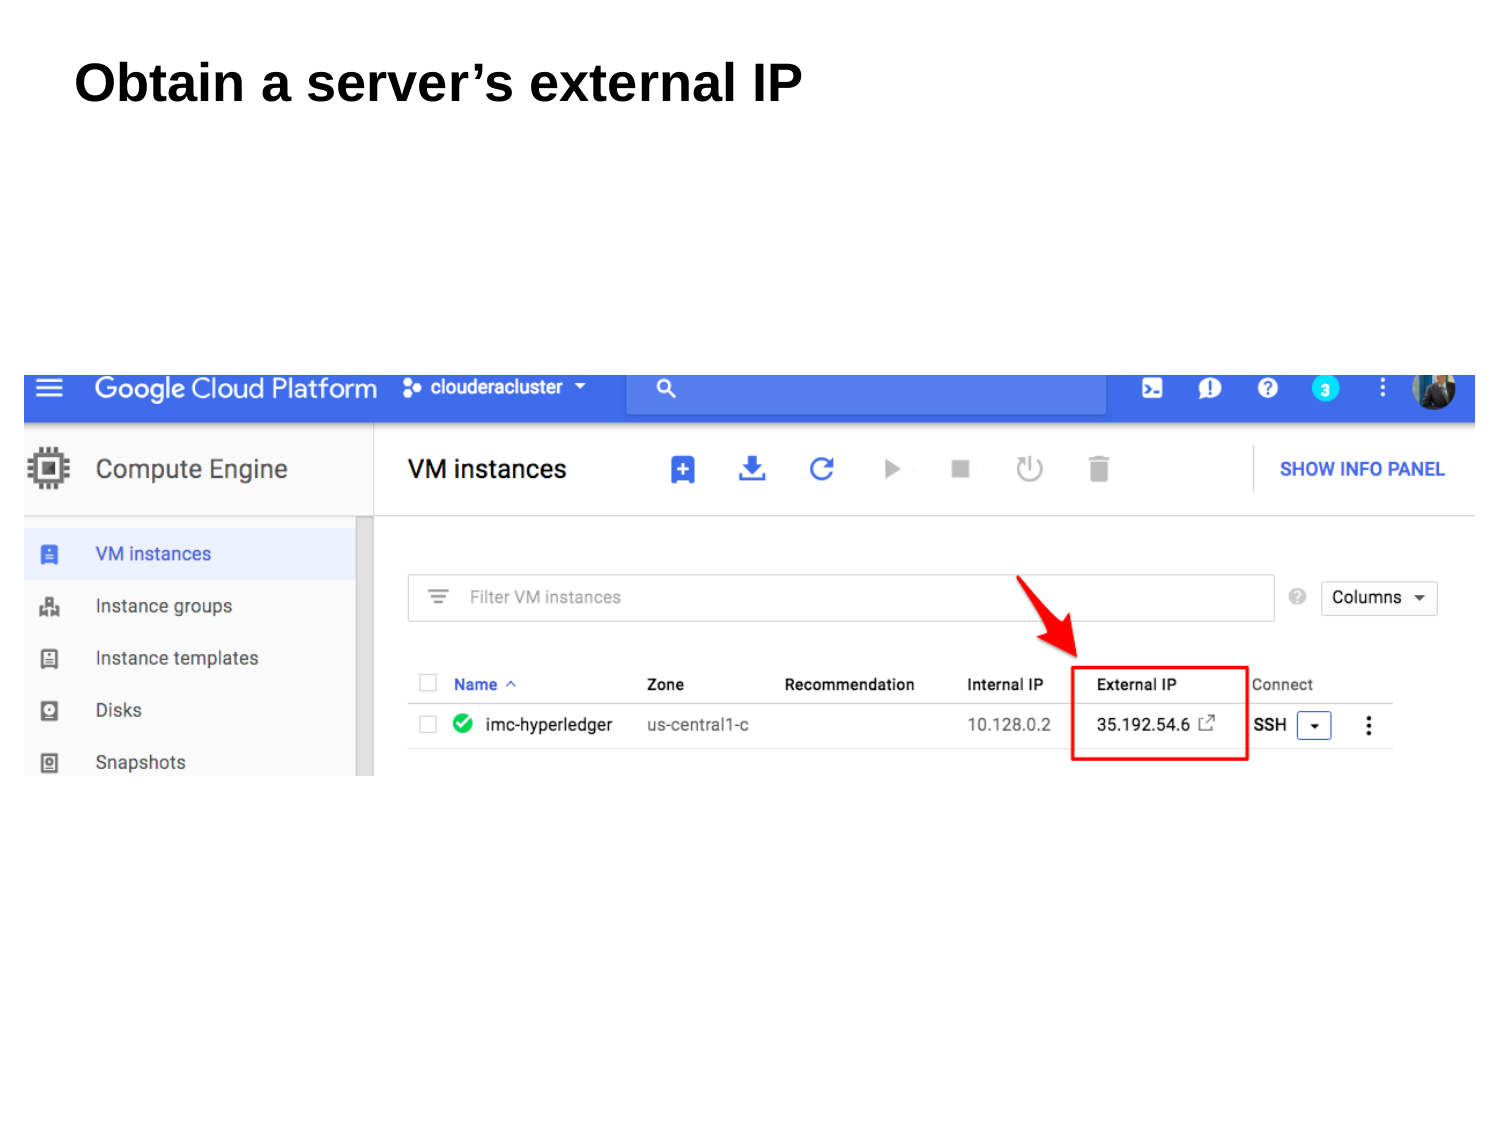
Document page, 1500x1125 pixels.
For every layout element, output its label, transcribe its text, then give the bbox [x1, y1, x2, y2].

text_box Obtain a server’s external IP [59, 47, 1470, 202]
picture [24, 375, 1476, 776]
